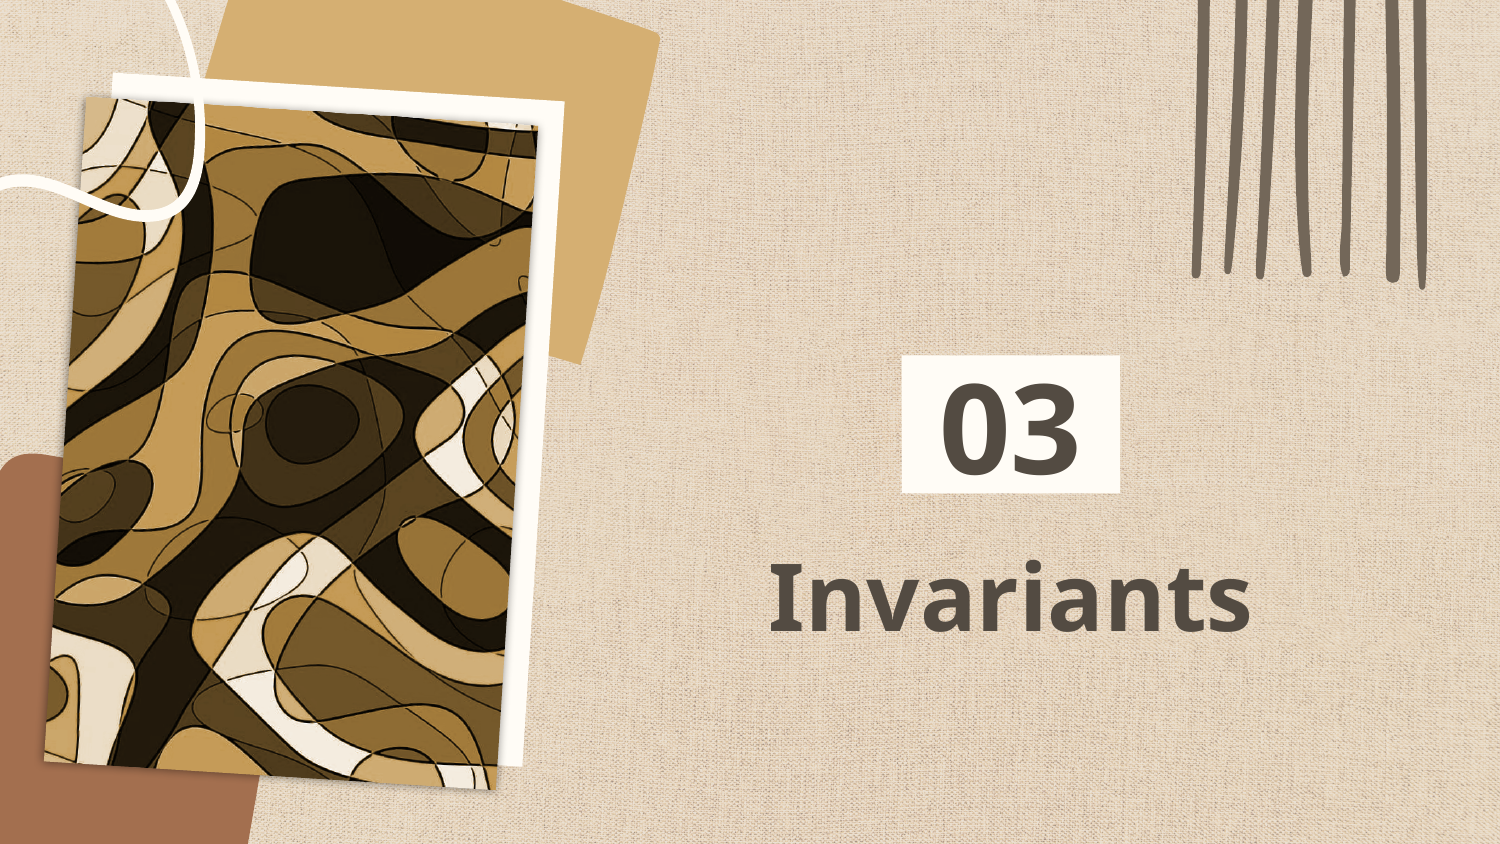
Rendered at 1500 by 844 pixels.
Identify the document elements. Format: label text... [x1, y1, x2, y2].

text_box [0, 0, 680, 844]
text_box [1013, 0, 1500, 112]
title Invariants [684, 522, 1371, 681]
picture [64, 109, 518, 777]
title 03 [901, 355, 1121, 494]
